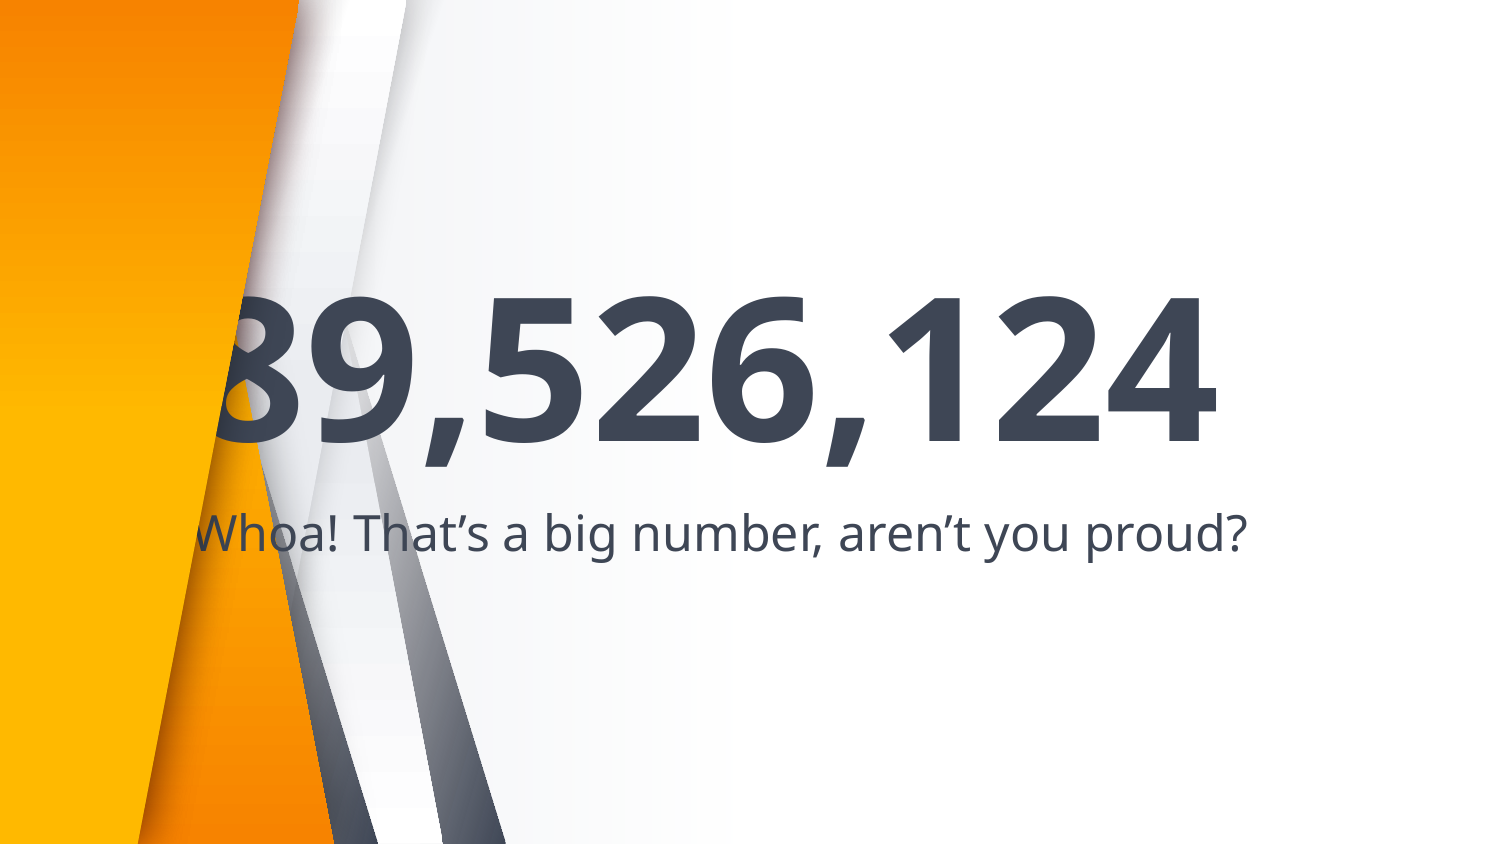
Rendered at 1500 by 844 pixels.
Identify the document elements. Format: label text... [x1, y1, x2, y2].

text_box [0, 0, 300, 844]
text_box Whoa! That’s a big number, aren’t you proud? [227, 500, 1370, 565]
text_box 89,526,124 [243, 279, 1370, 485]
